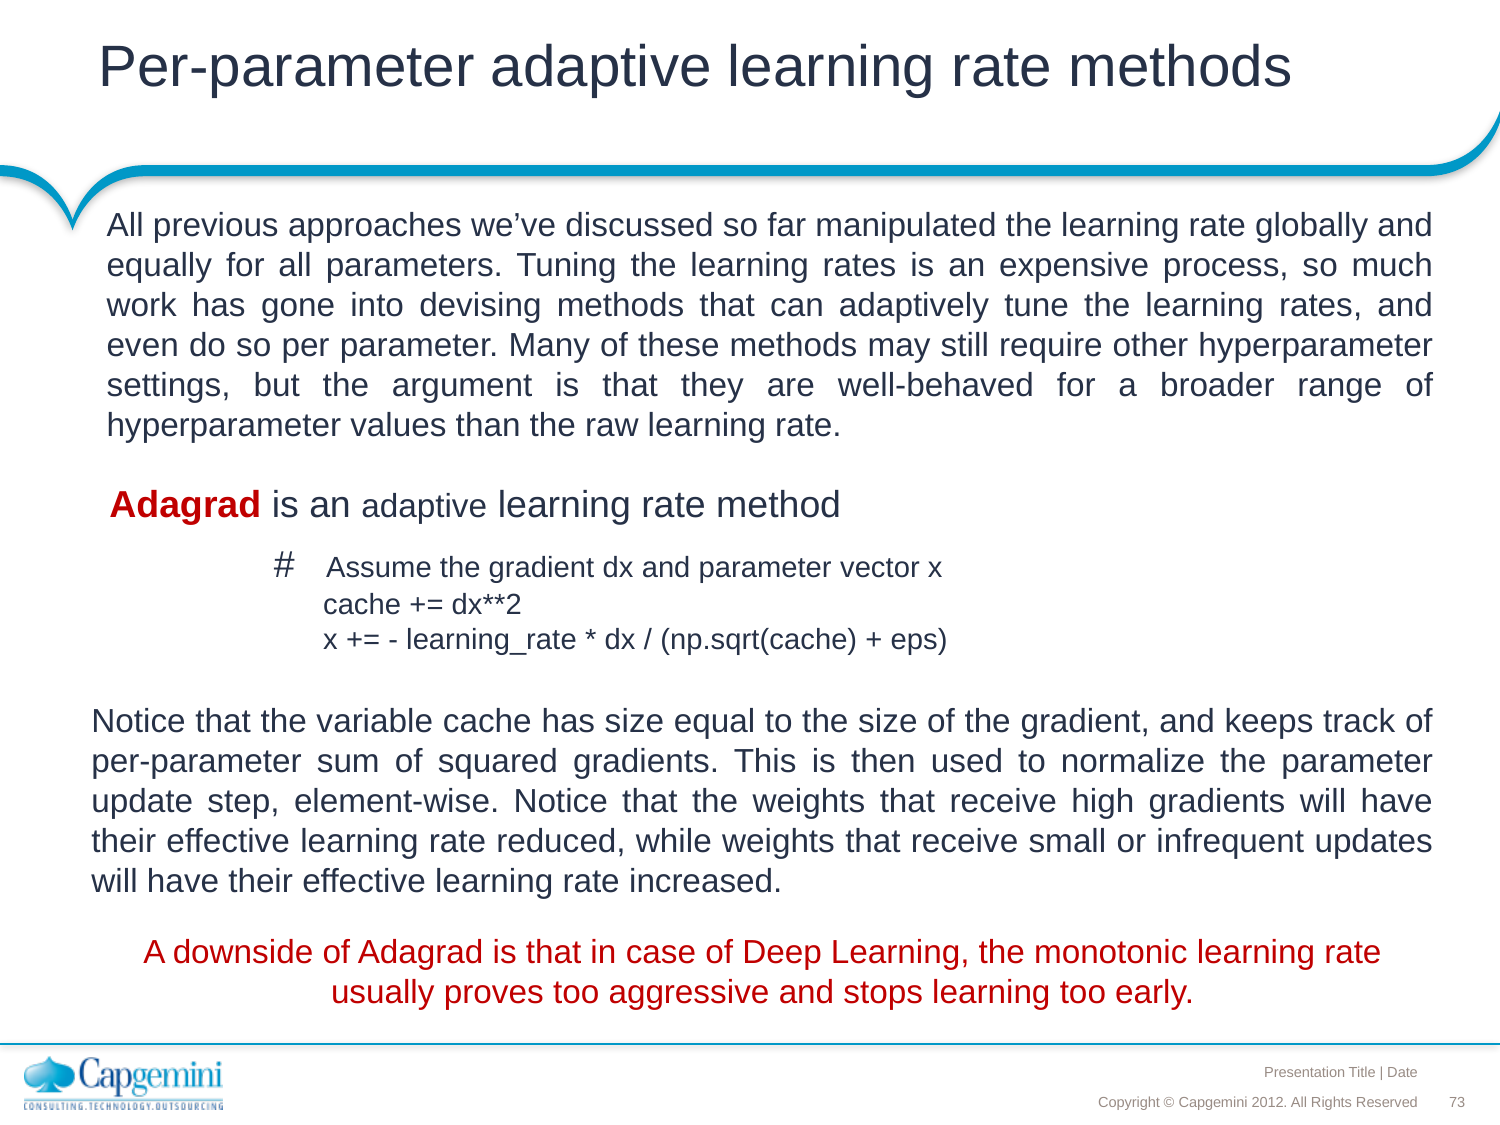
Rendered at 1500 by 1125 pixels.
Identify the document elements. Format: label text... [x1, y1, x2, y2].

title Per-parameter adaptive learning rate methods [50, 3, 1400, 134]
text_box A downside of Adagrad is that in case of Deep Learning, the monotonic learning rate usually proves too aggressive and stops learning too early. [76, 923, 1450, 1018]
text_box All previous approaches we’ve discussed so far manipulated the learning rate globally and equally for all parameters. Tuning the learning rates is an expensive process, so much work has gone into devising methods that can adaptively tune the learning rates, and even do so per parameter. Many of these methods may still require other hyperparameter settings, but the argument is that they are well-behaved for a broader range of hyperparameter values than the raw learning rate. [91, 196, 1450, 451]
text_box Adagrad is an adaptive learning rate method [94, 472, 1190, 533]
text_box Notice that the variable cache has size equal to the size of the gradient, and keeps track of per-parameter sum of squared gradients. This is then used to normalize the parameter update step, element-wise. Notice that the weights that receive high gradients will have their effective learning rate reduced, while weights that receive small or infrequent updates will have their effective learning rate increased. [76, 691, 1450, 907]
picture [24, 1056, 223, 1110]
text_box # Assume the gradient dx and parameter vector x cache += dx**2 x += - learning_rate * dx / (np.sqrt(cache) + eps) [258, 532, 1331, 663]
